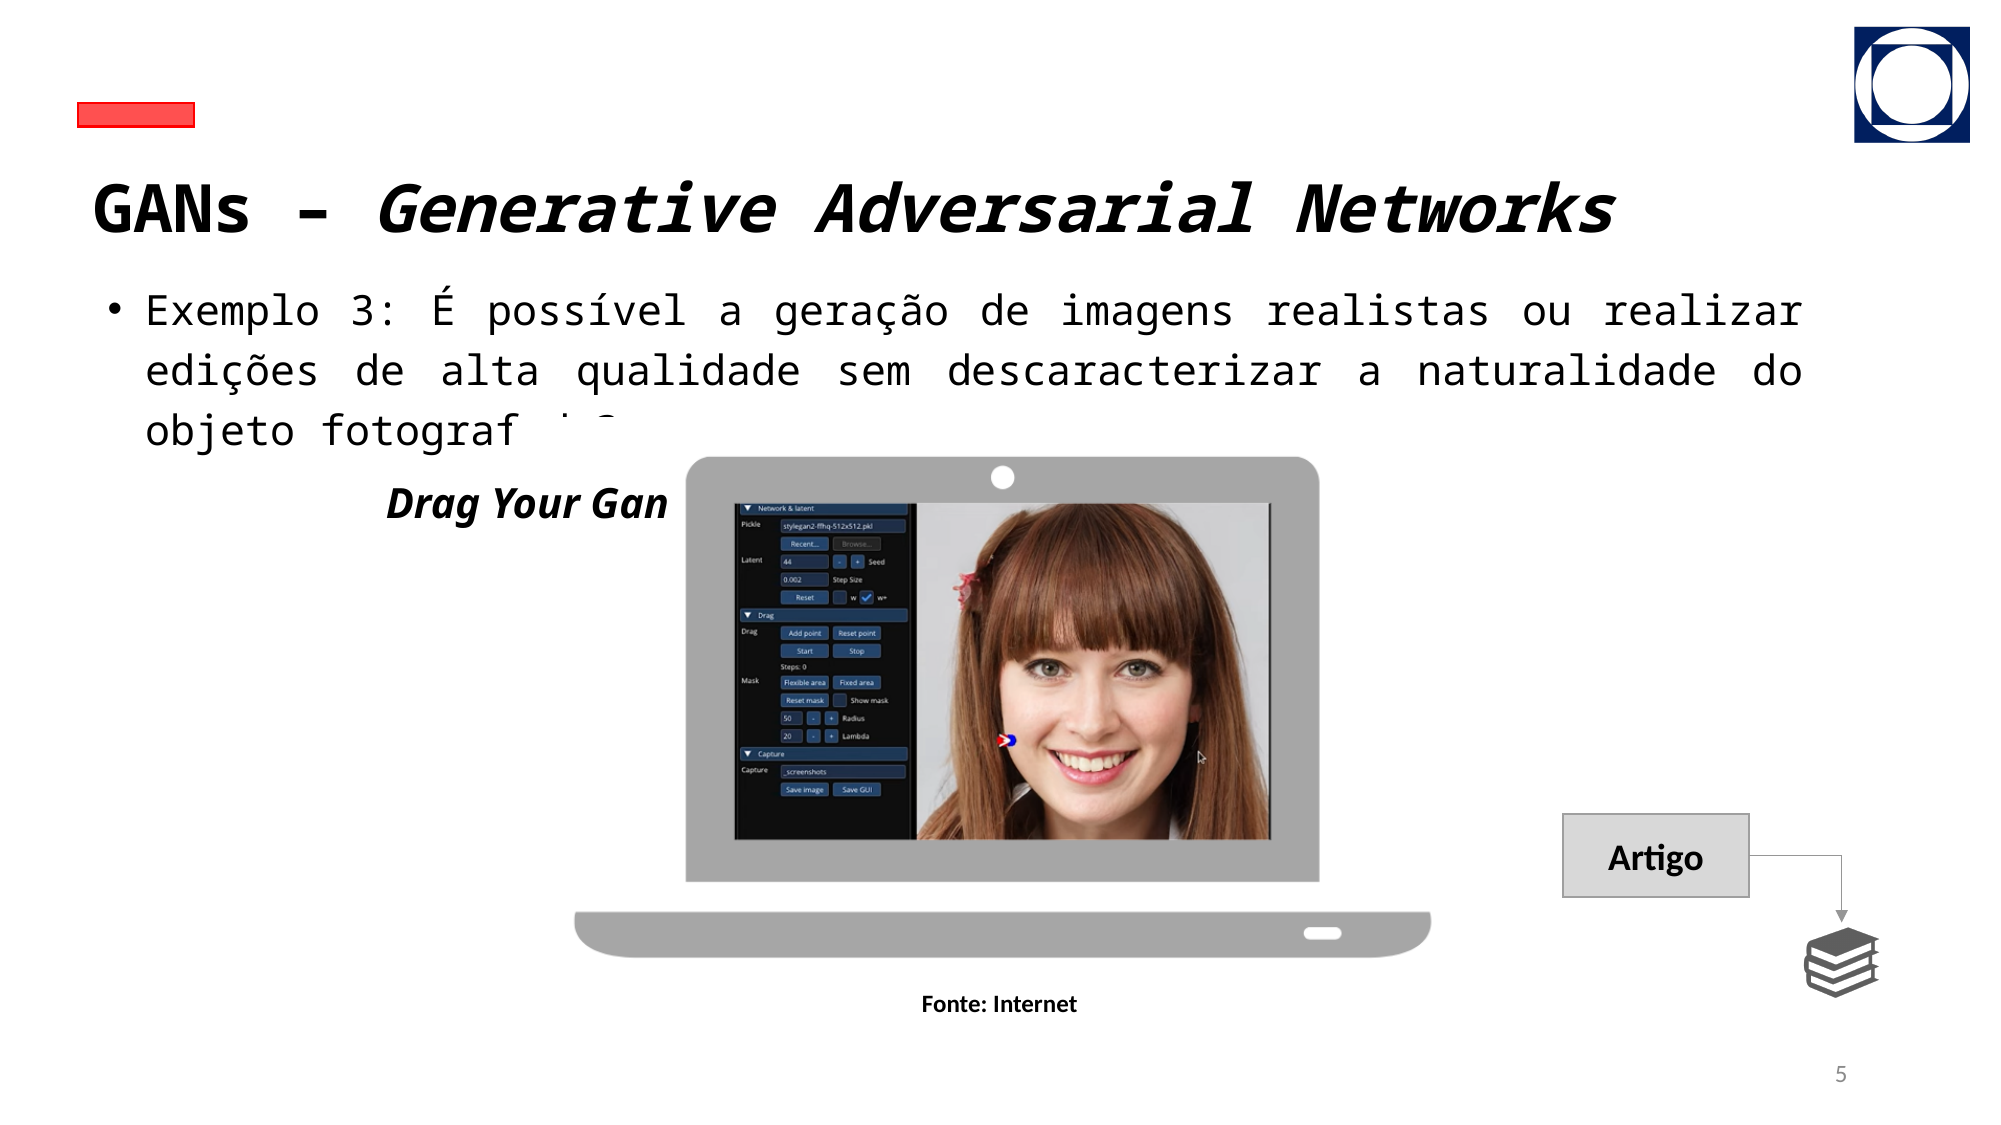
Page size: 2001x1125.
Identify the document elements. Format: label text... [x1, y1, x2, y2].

title GANs – Generative Adversarial Networks [78, 102, 1804, 321]
slide_number 5 [1412, 1042, 1863, 1103]
picture [1799, 920, 1884, 1005]
text_box Drag Your Gan [345, 459, 512, 524]
text_box Fonte: Internet [452, 979, 1548, 1025]
picture [512, 417, 1488, 989]
picture [1854, 26, 1973, 146]
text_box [1562, 813, 1842, 923]
list Exemplo 3: É possível a geração de imagens realistas ou realizar edições de alta qualidade sem descaracterizar a naturalidade do objeto fotografado? [92, 266, 1818, 375]
